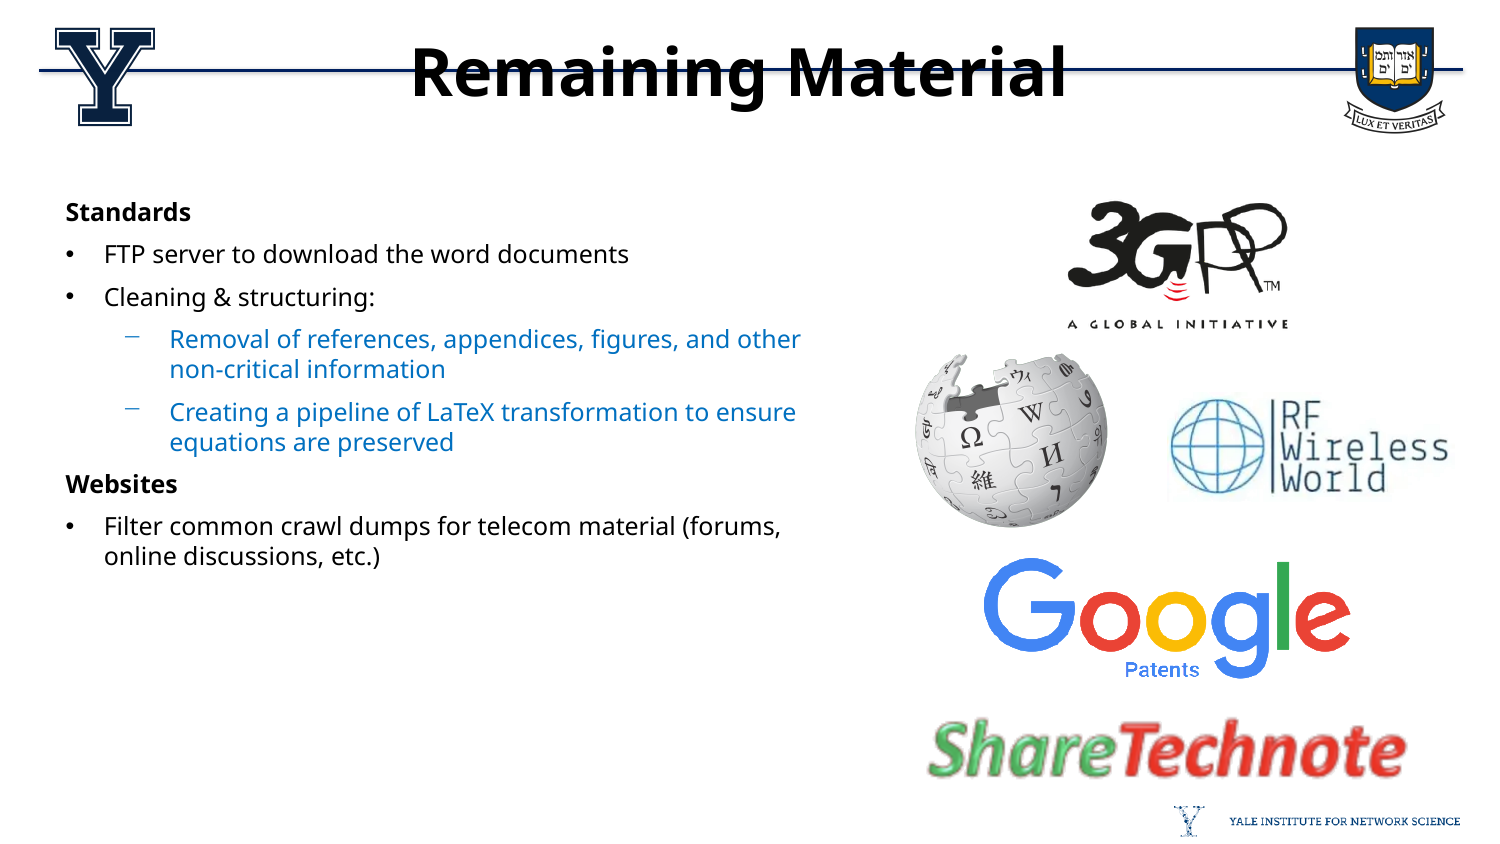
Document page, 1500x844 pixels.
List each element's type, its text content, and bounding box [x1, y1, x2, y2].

picture [54, 27, 156, 127]
picture [979, 545, 1355, 685]
picture [1171, 802, 1462, 840]
picture [1343, 27, 1446, 134]
title Remaining Material [171, 20, 1307, 120]
picture [919, 700, 1431, 792]
picture [853, 162, 1455, 530]
text_box [230, 311, 261, 373]
list Standards FTP server to download the word documents Cleaning & structuring: Removal of references, appendices, figures, and other non-critical information Creating a pipeline of LaTeX transformation to ensure equations are preserved Websites Filter common crawl dumps for telecom material (forums, online discussions, etc.) [32, 146, 871, 809]
